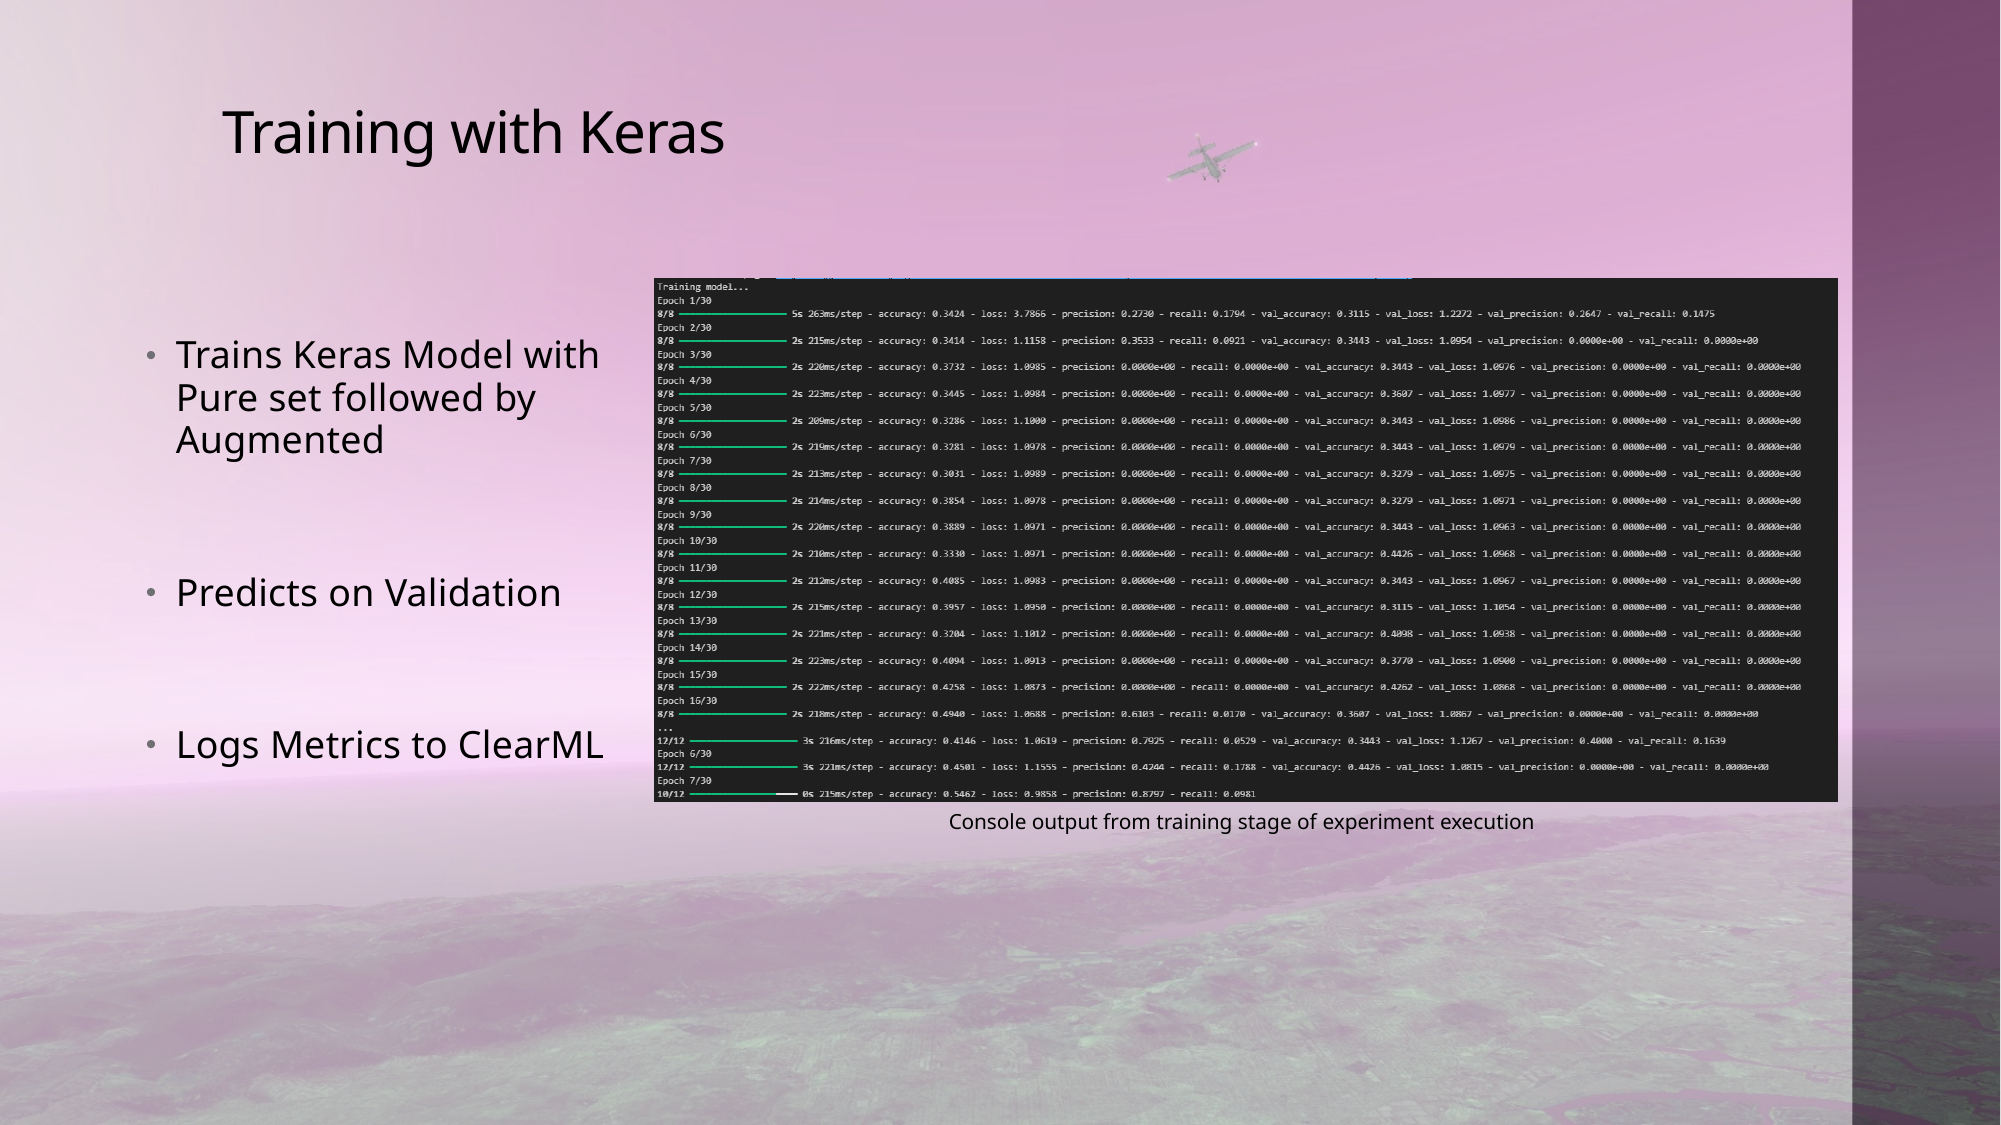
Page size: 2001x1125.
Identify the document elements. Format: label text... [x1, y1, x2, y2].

list Trains Keras Model with Pure set followed by Augmented Predicts on Validation Logs Metrics to ClearML [130, 248, 668, 1011]
text_box Console output from training stage of experiment execution [933, 811, 1634, 842]
title Training with Keras [206, 60, 1797, 174]
picture [654, 278, 1838, 802]
